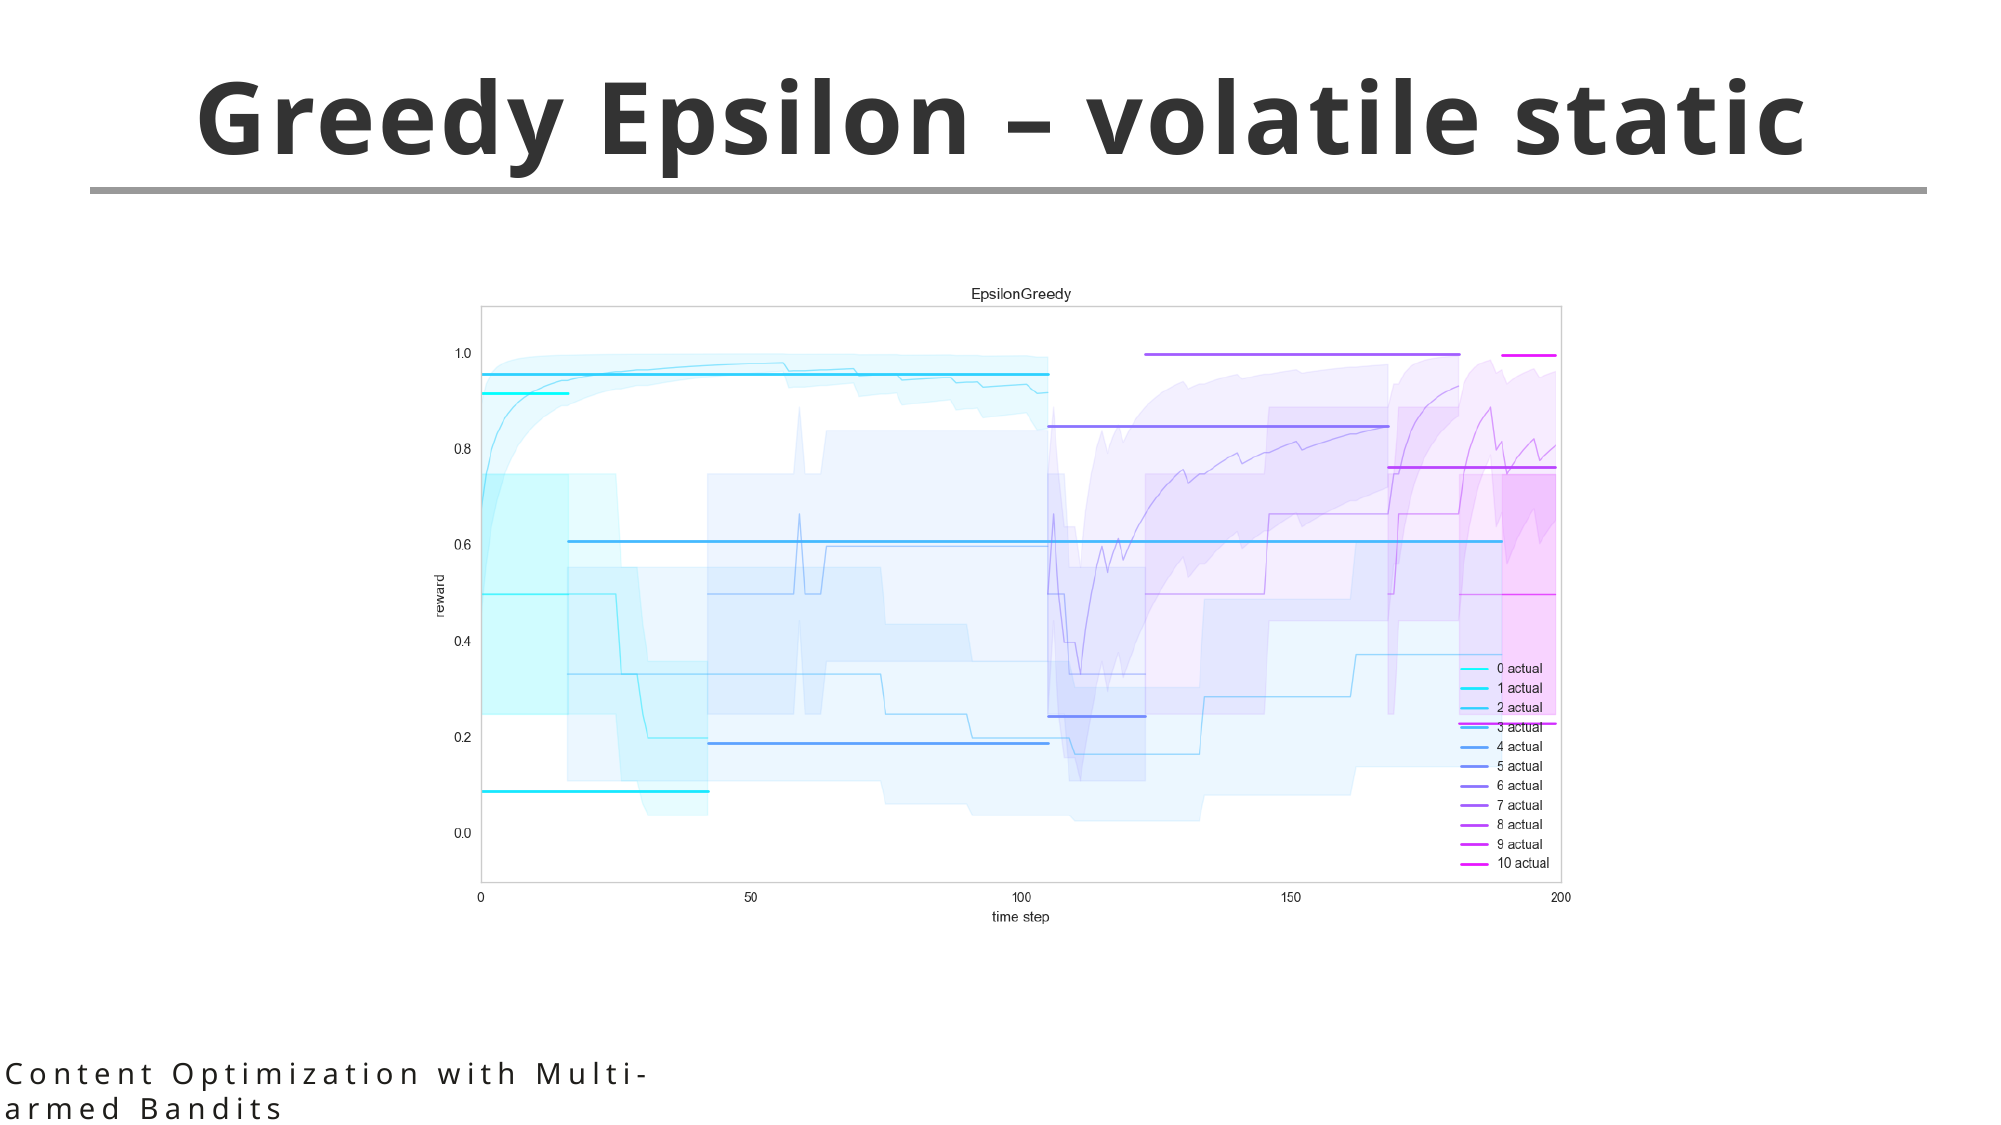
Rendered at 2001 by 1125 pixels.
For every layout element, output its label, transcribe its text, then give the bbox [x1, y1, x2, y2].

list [306, 231, 1700, 975]
title Greedy Epsilon – volatile static [113, 39, 1892, 179]
